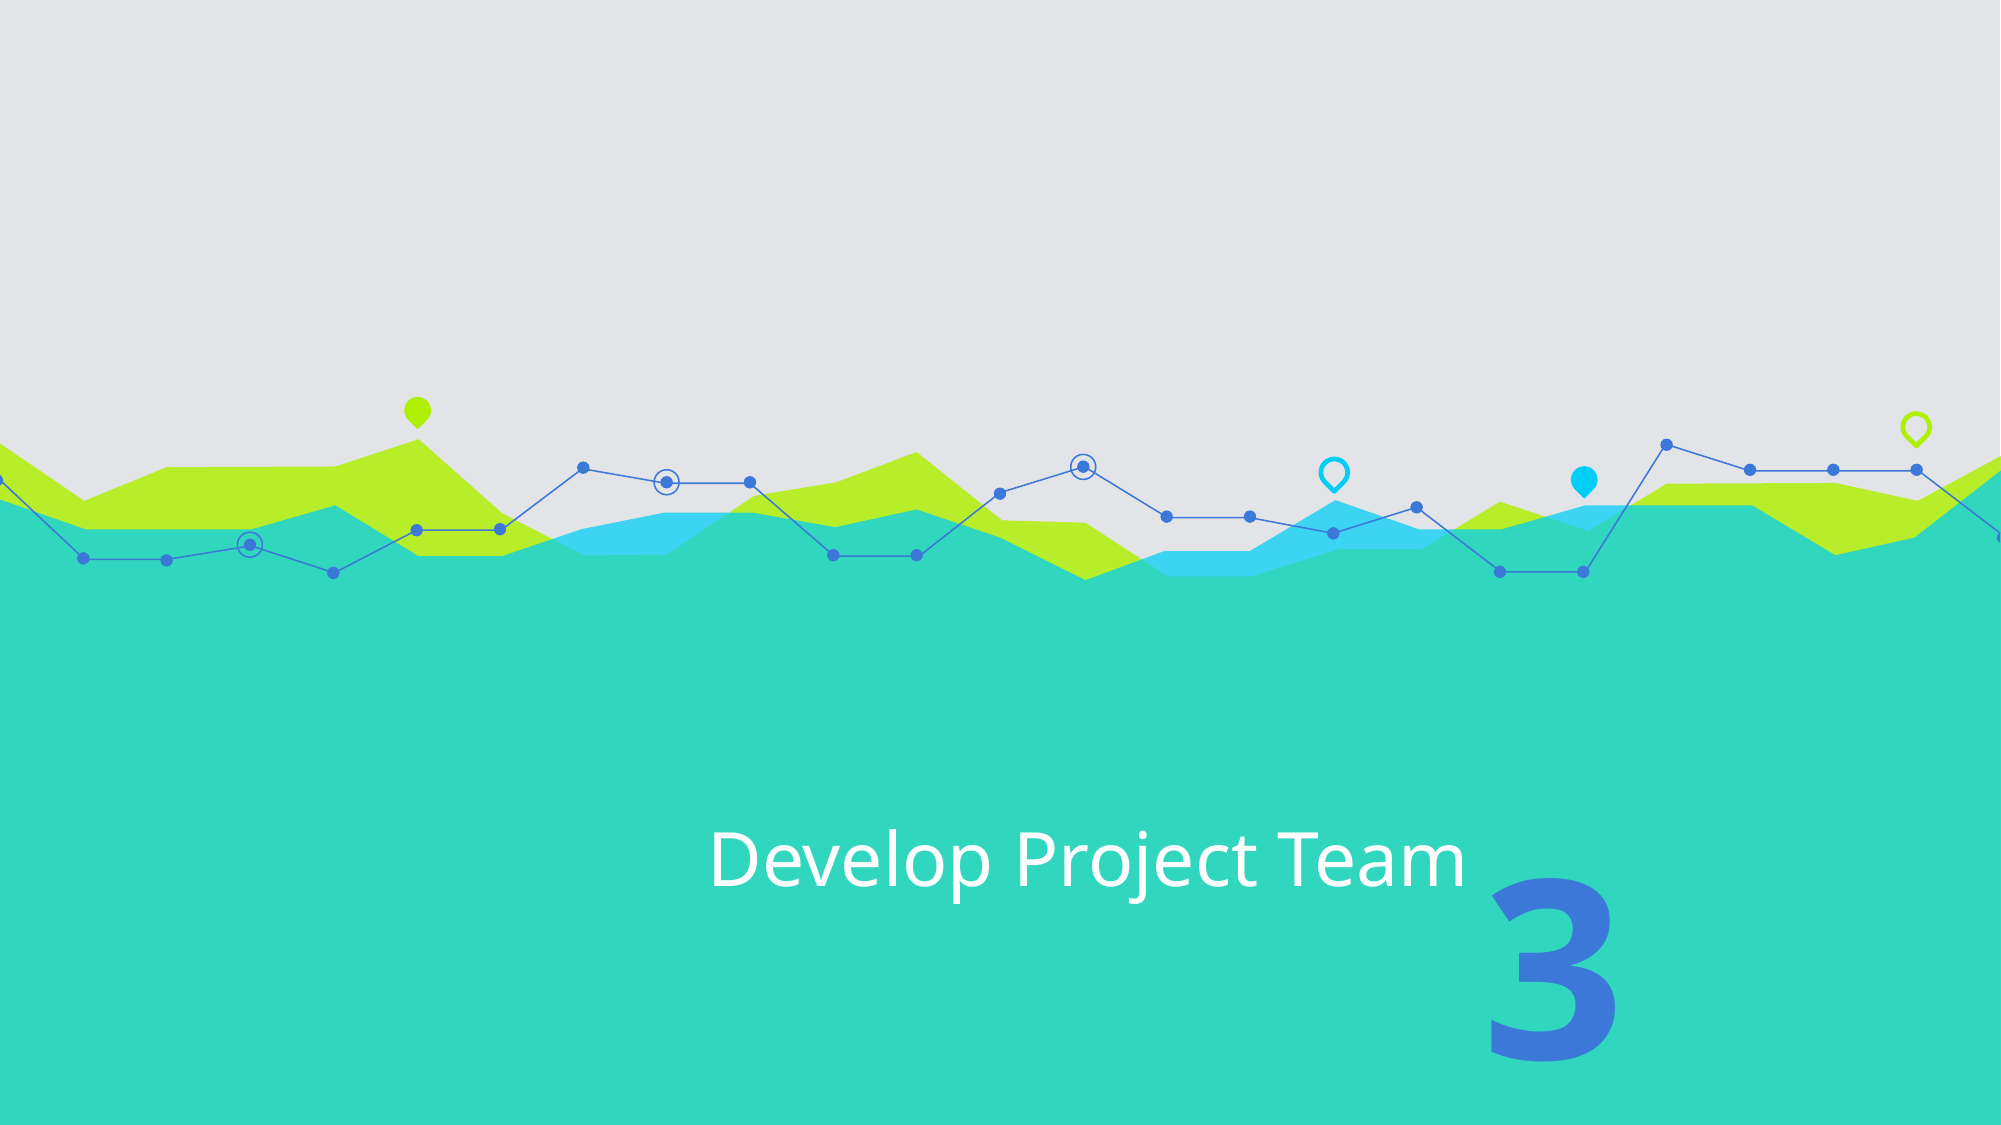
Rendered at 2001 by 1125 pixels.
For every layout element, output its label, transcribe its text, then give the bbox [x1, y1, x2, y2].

text_box 3 [1409, 861, 1699, 1125]
title Develop Project Team [628, 662, 1485, 917]
